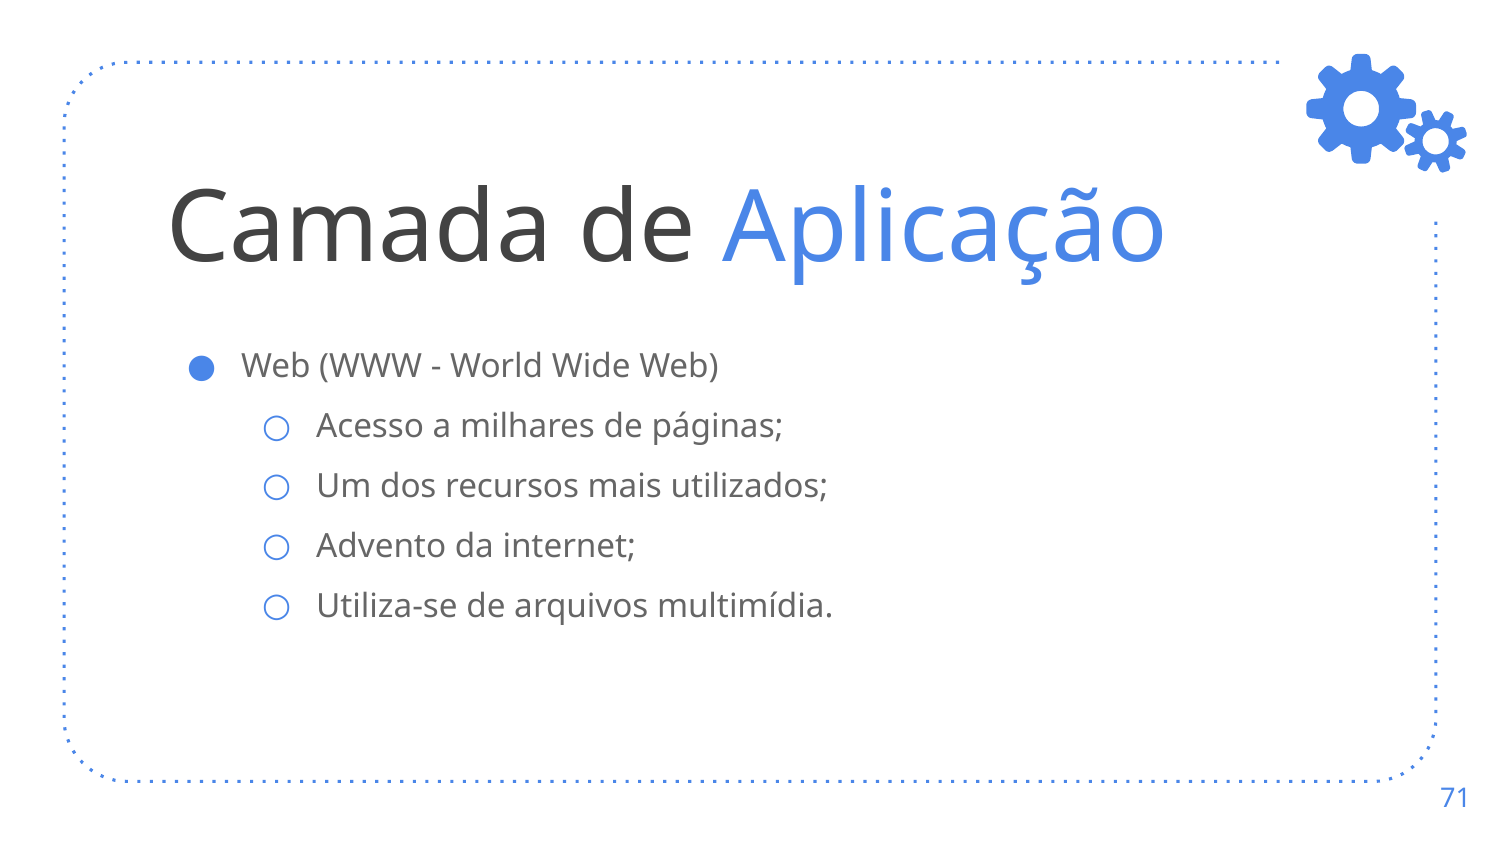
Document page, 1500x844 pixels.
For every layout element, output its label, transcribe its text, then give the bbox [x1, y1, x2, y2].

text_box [1306, 53, 1467, 173]
slide_number ‹#› [1411, 753, 1500, 844]
title Camada de Aplicação [151, 146, 1278, 287]
list Web (WWW - World Wide Web) Acesso a milhares de páginas; Um dos recursos mais utilizados; Advento da internet; Utiliza-se de arquivos multimídia. [151, 309, 1346, 698]
